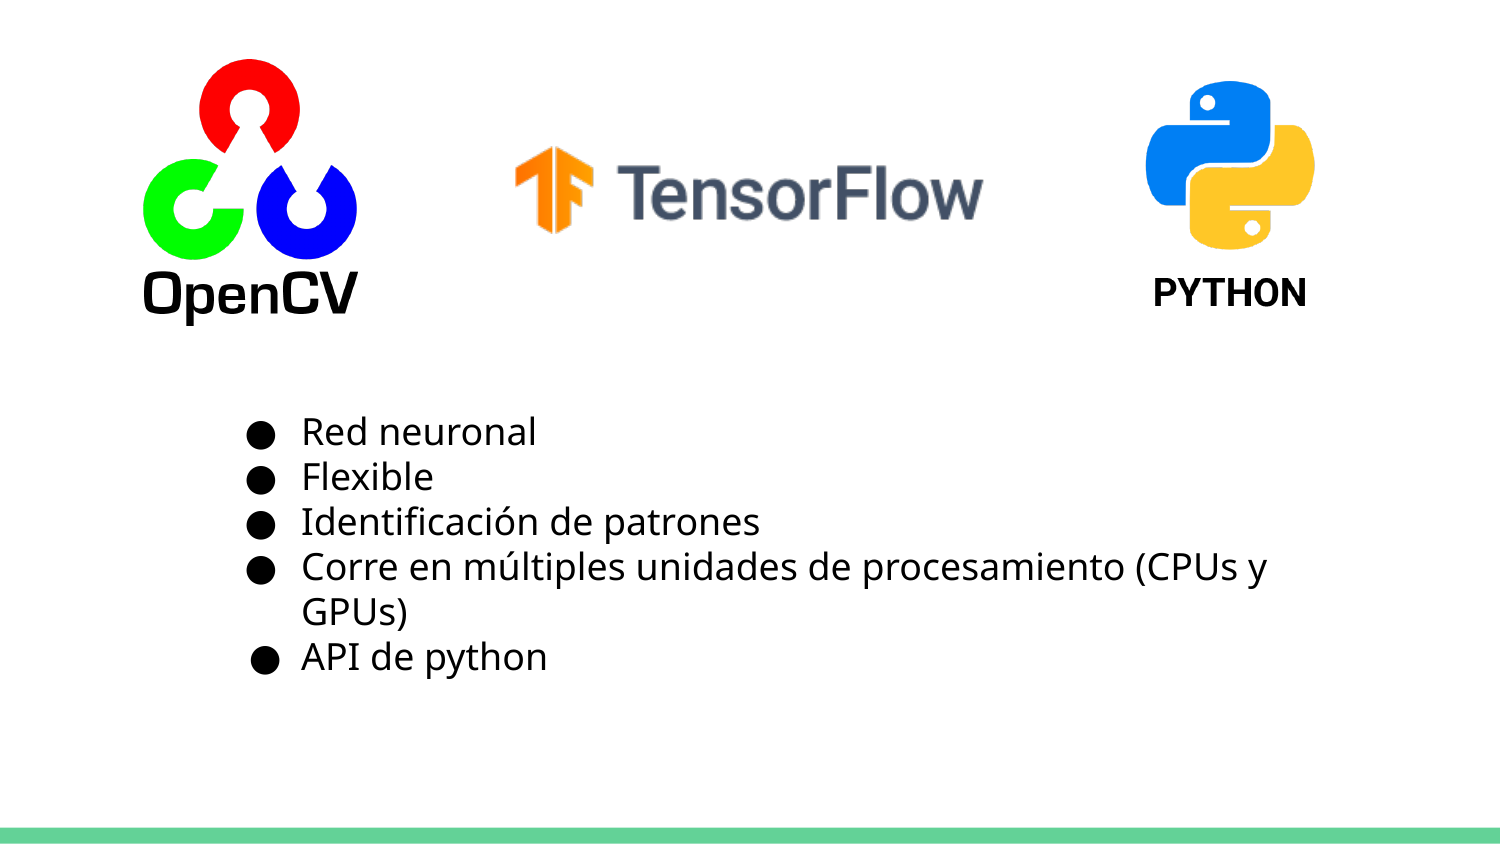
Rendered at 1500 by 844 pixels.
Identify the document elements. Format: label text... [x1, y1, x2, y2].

picture [141, 59, 359, 326]
picture [515, 139, 985, 245]
text_box Red neuronal Flexible Identificación de patrones Corre en múltiples unidades de procesamiento (CPUs y GPUs) API de python [210, 393, 1289, 694]
picture [1003, 53, 1449, 332]
